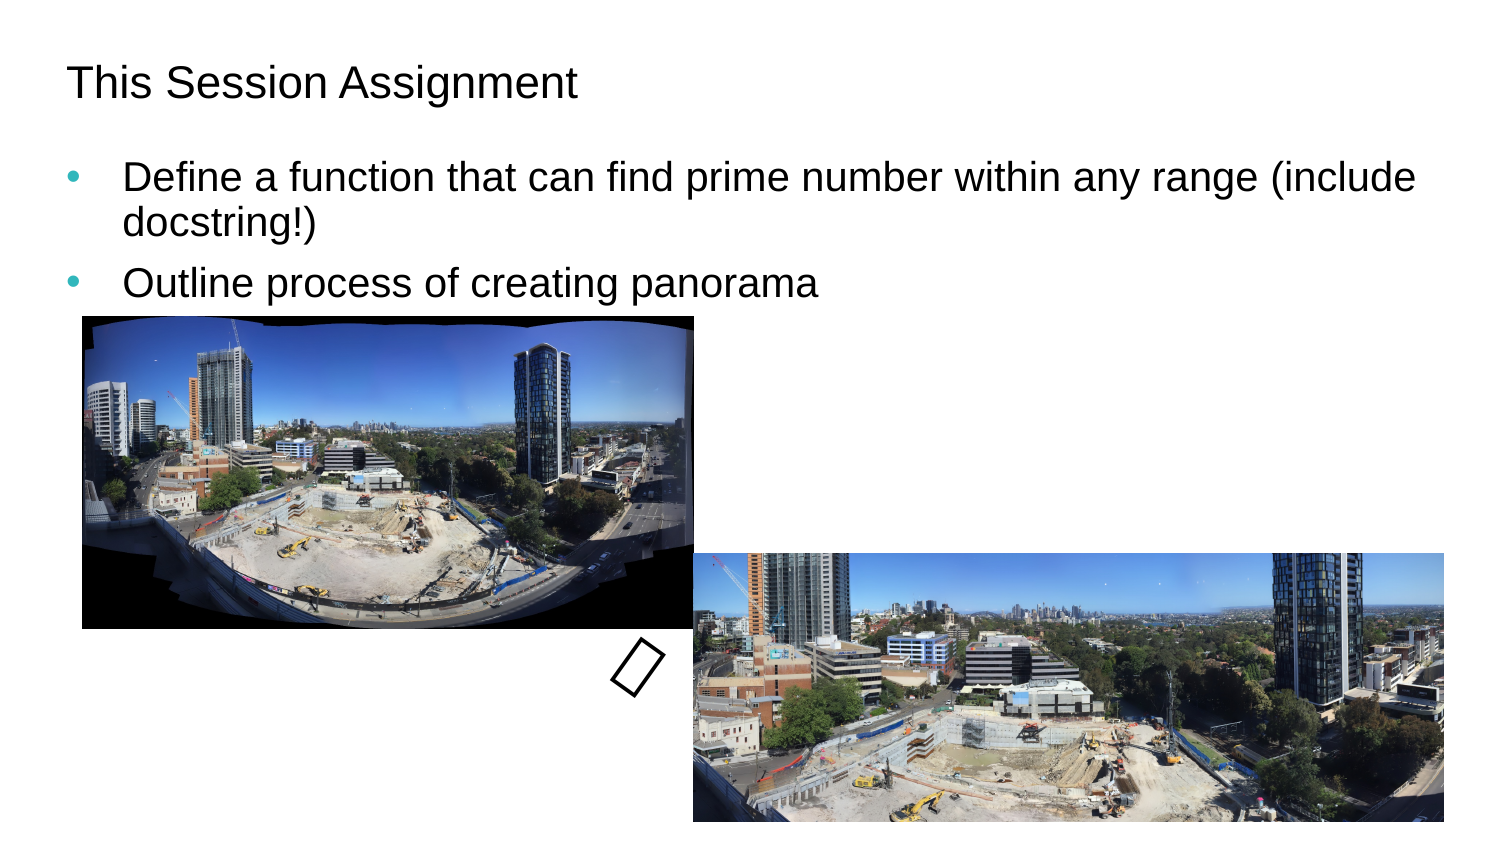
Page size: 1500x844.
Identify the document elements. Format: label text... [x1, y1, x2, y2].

picture [82, 316, 1444, 822]
list Define a function that can find prime number within any range (include docstring!) Outline process of creating panorama [66, 148, 1481, 822]
title This Session Assignment [66, 52, 1360, 112]
text_box  [579, 629, 693, 730]
